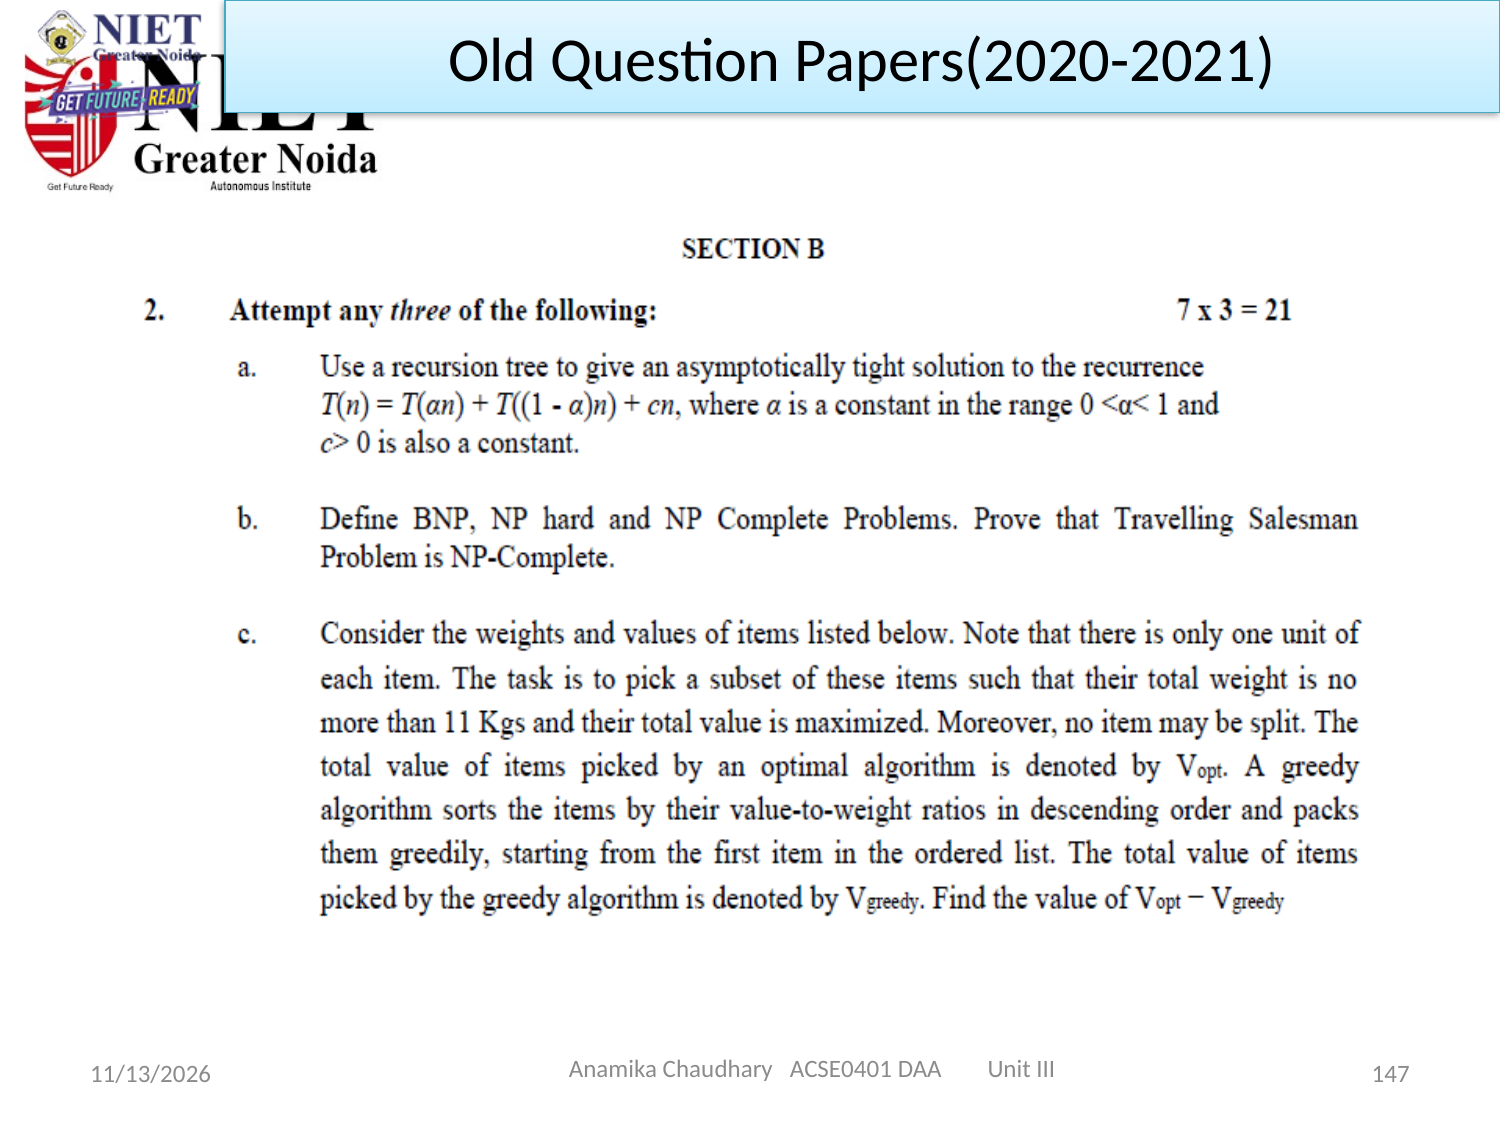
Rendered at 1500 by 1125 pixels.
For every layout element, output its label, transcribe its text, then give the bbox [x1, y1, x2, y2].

picture [0, 0, 388, 225]
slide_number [75, 1042, 425, 1103]
slide_number 147 [1074, 1042, 1425, 1103]
picture [85, 237, 1415, 938]
text_box Old Question Papers(2020-2021) [238, 0, 1500, 113]
footer Anamika Chaudhary ACSE0401 DAA Unit III [412, 1037, 1213, 1098]
